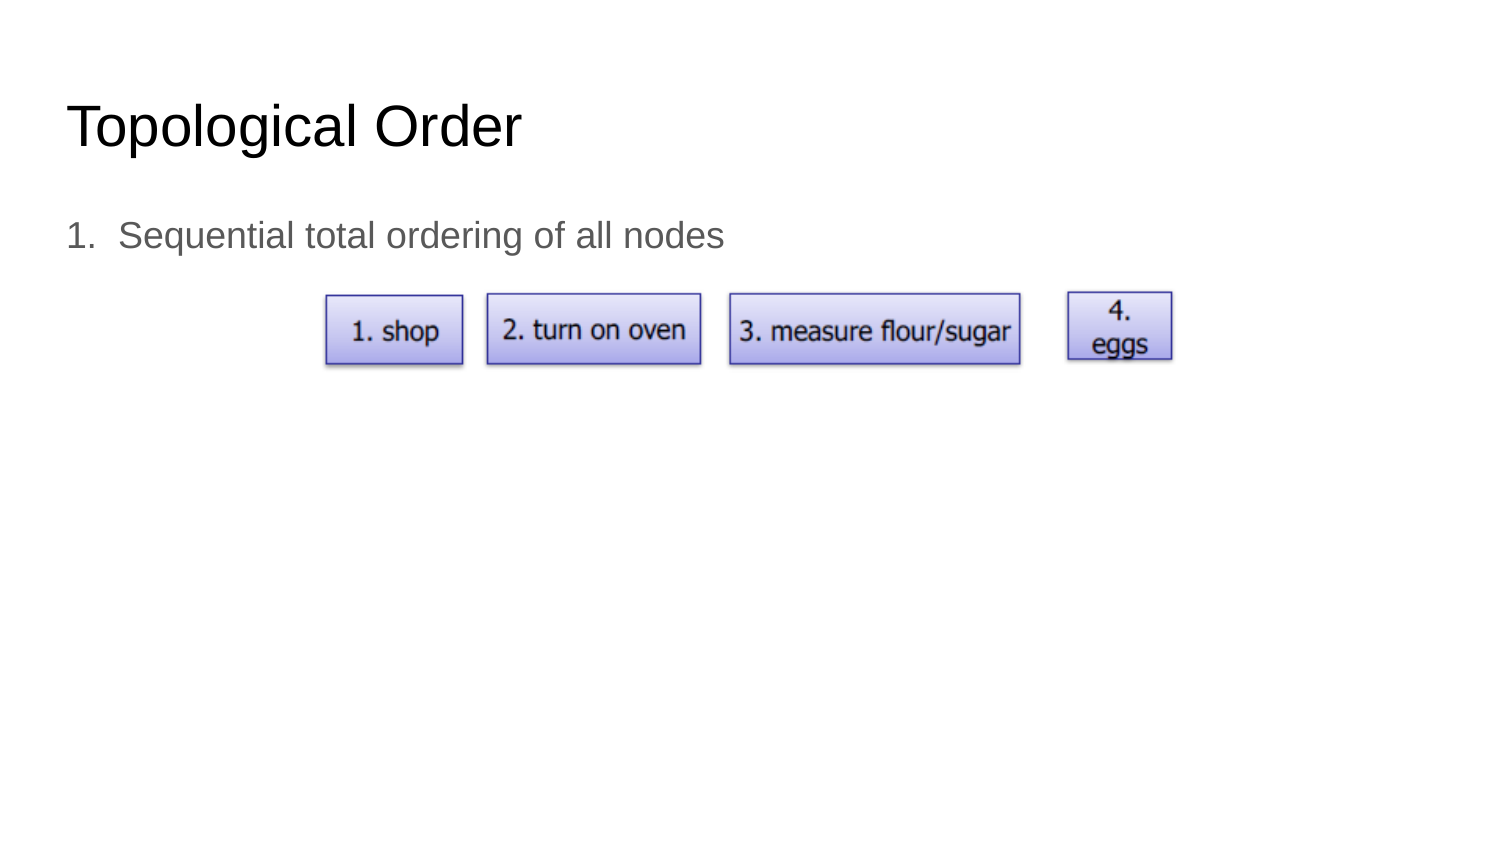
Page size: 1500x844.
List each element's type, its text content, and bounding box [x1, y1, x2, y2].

title Topological Order [51, 72, 1449, 167]
picture [318, 287, 1182, 376]
list 1. Sequential total ordering of all nodes [51, 189, 1449, 266]
